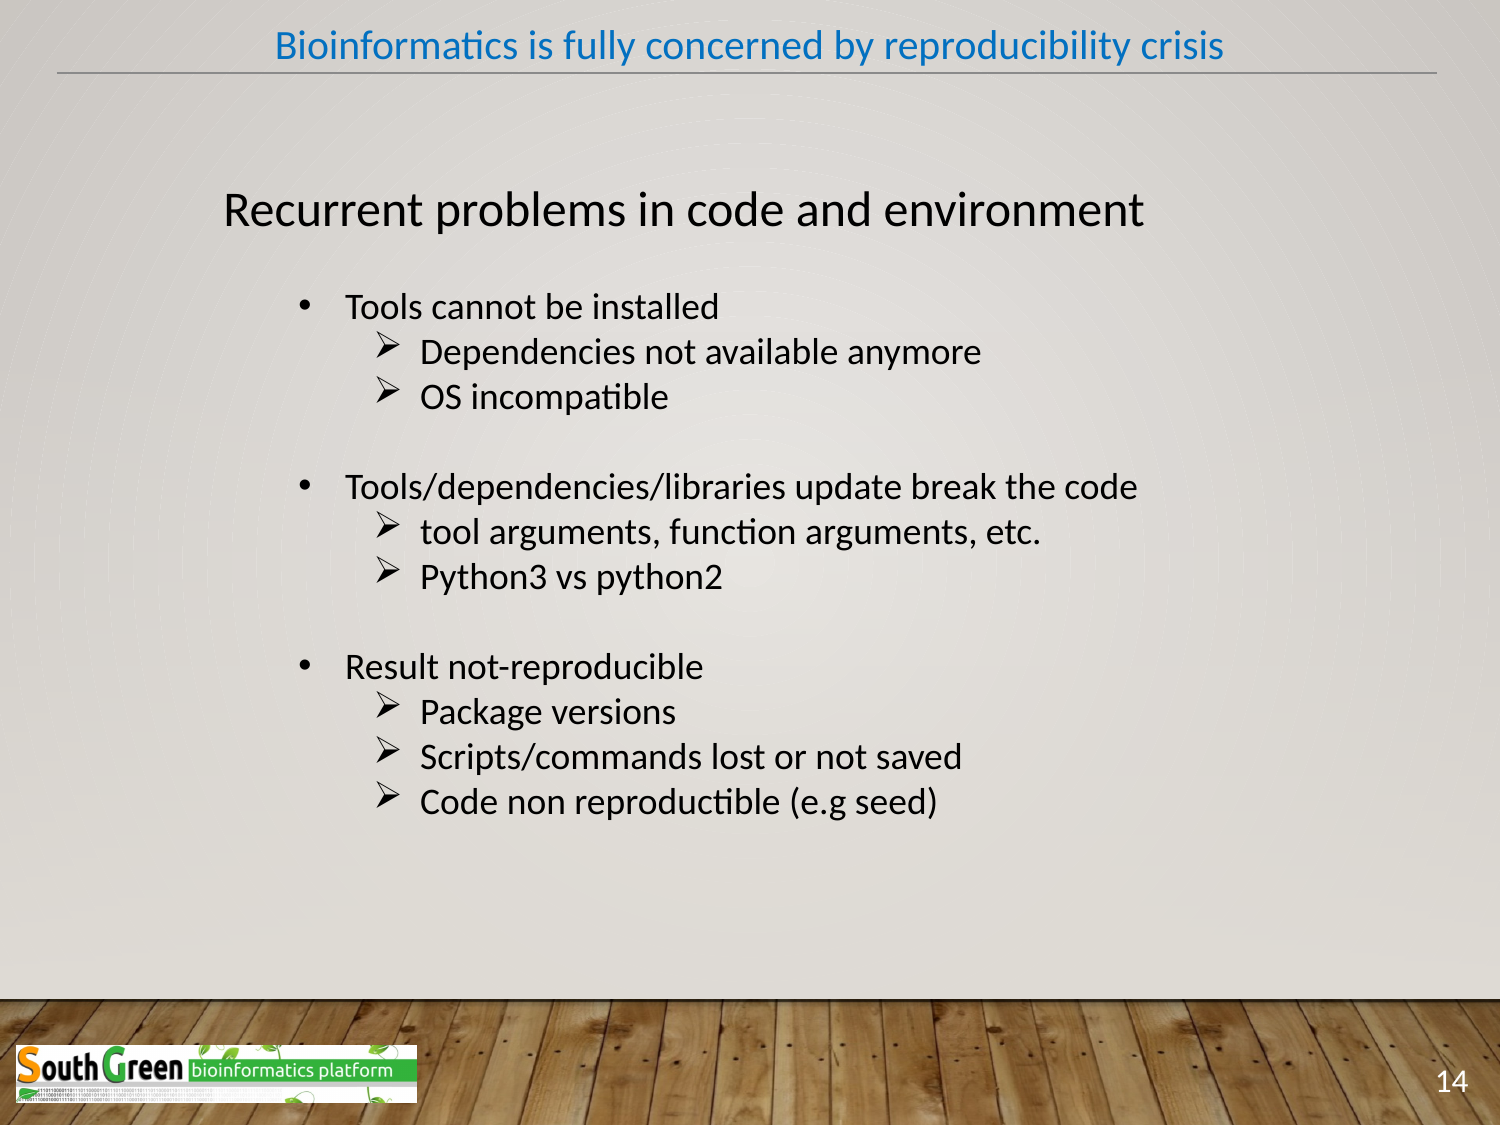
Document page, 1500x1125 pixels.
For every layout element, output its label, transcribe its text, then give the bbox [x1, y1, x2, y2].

slide_number 14 [1369, 1051, 1484, 1105]
text_box Recurrent problems in code and environment Tools cannot be installed Dependencies not available anymore OS incompatible Tools/dependencies/libraries update break the code tool arguments, function arguments, etc. Python3 vs python2 Result not-reproducible Package versions Scripts/commands lost or not saved Code non reproductible (e.g seed) [208, 169, 1218, 920]
picture [0, 999, 1500, 1125]
list Bioinformatics is fully concerned by reproducibility crisis [0, 0, 1500, 73]
